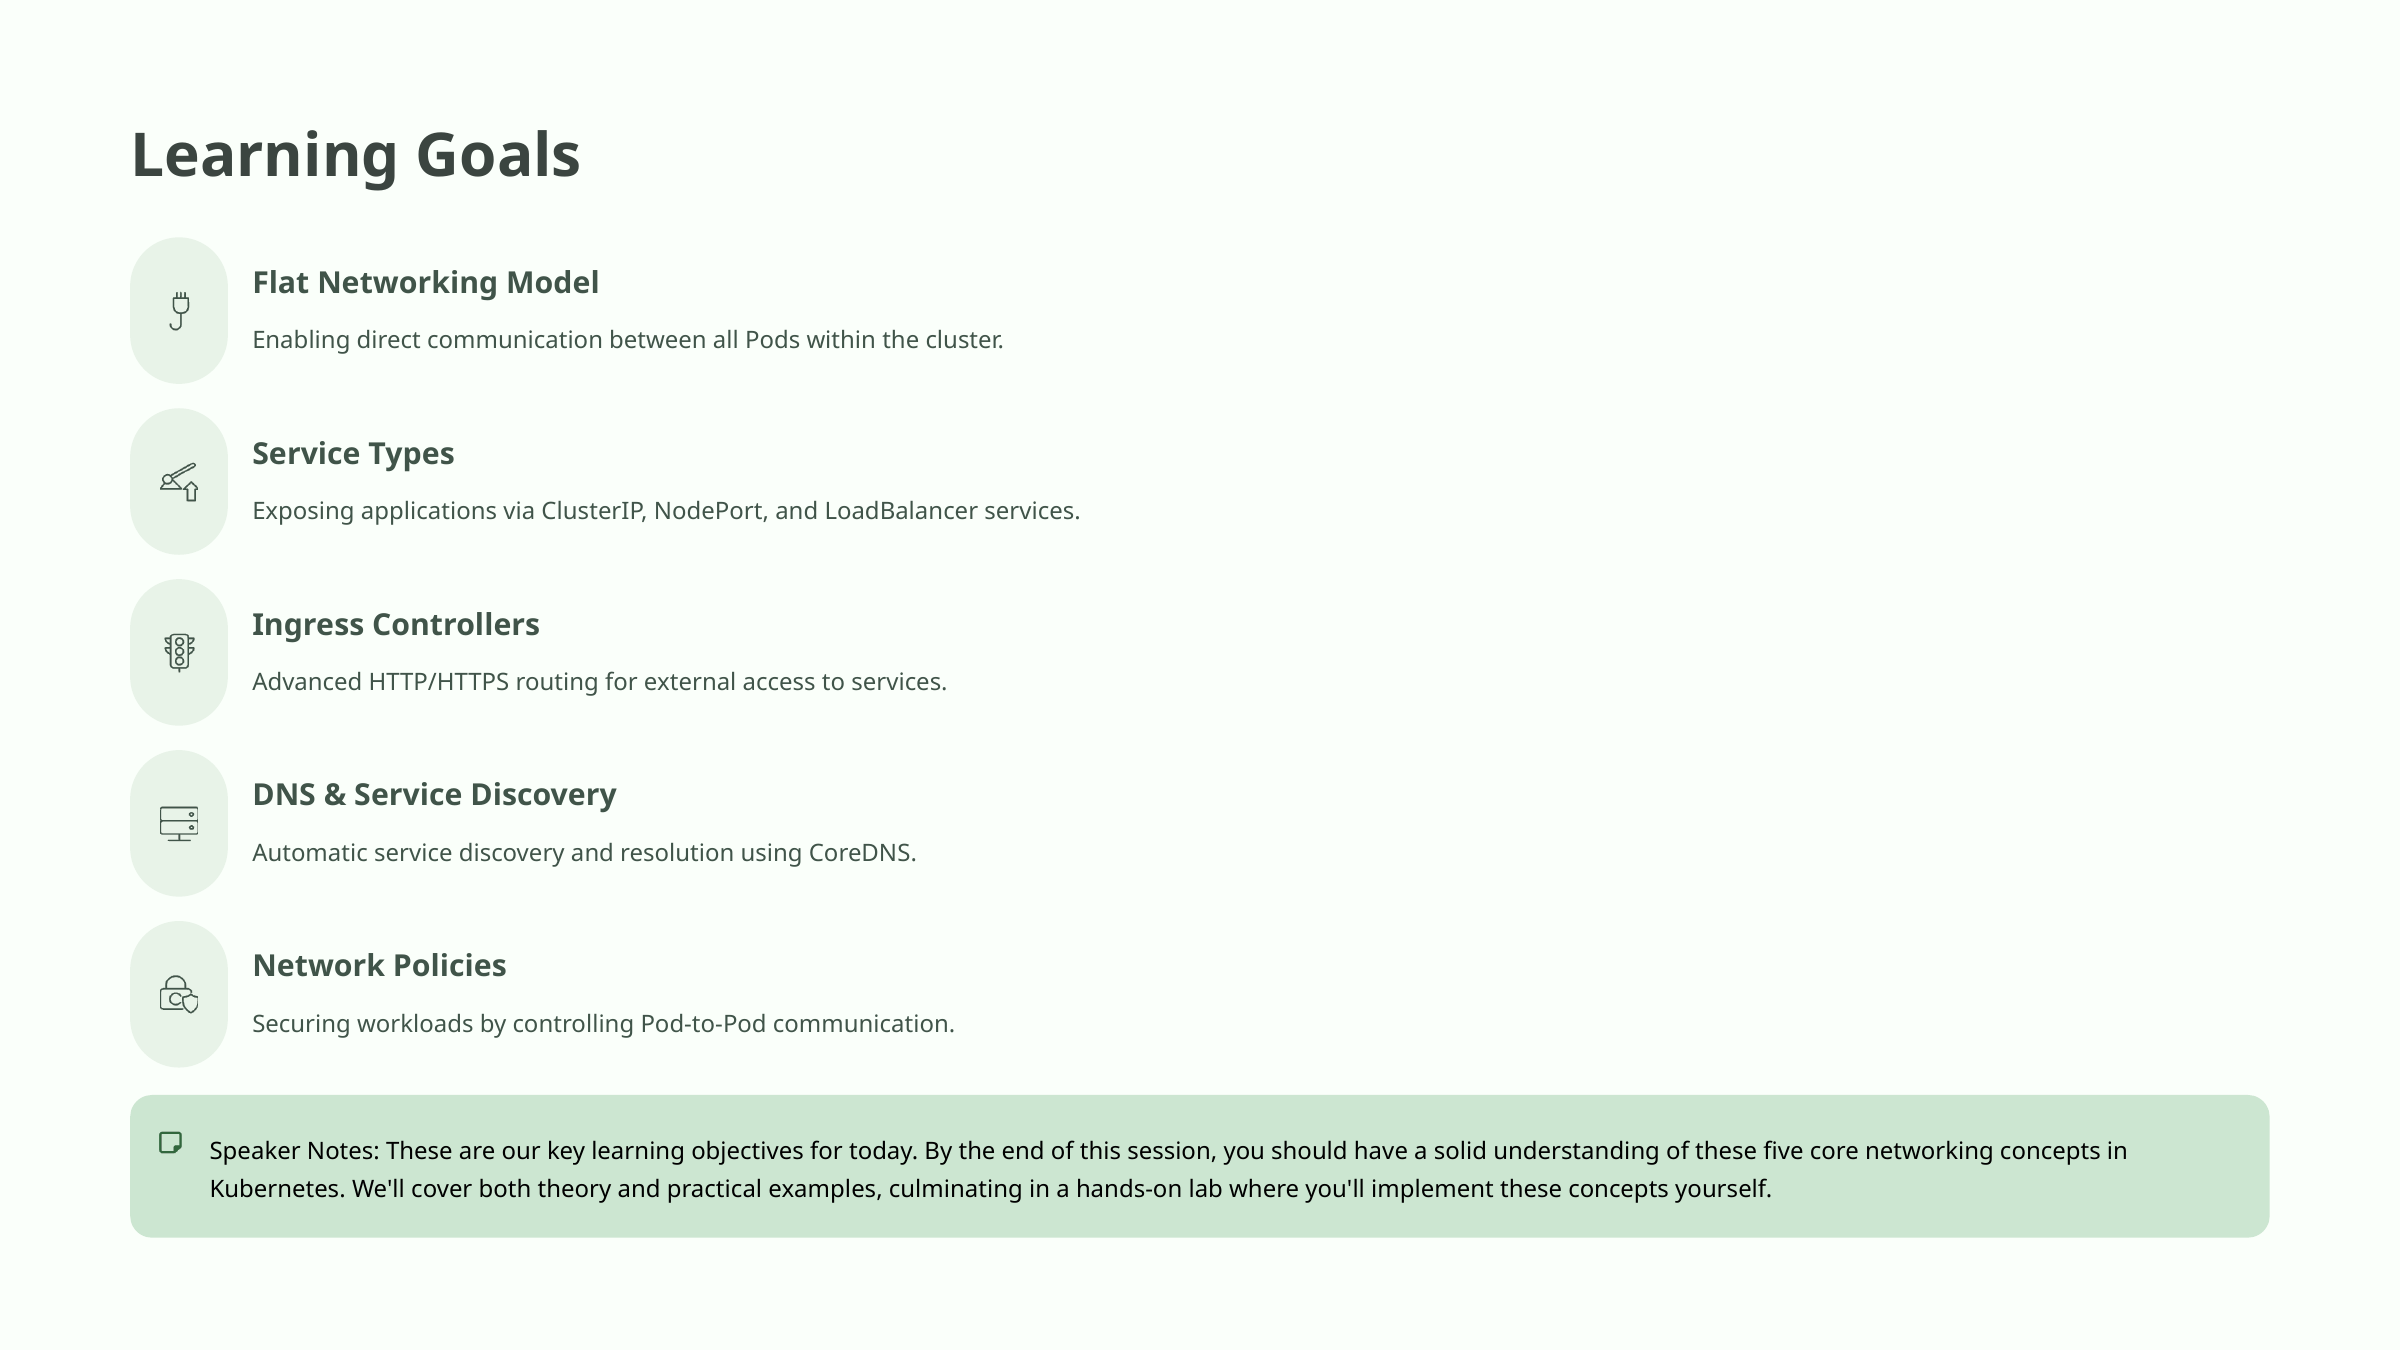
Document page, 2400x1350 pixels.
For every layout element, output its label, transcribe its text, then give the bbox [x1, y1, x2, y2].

text_box Service Types [252, 432, 558, 471]
text_box DNS & Service Discovery [252, 774, 633, 813]
text_box Flat Networking Model [252, 261, 605, 300]
text_box Learning Goals [130, 112, 741, 189]
text_box [130, 921, 228, 1068]
text_box Automatic service discovery and resolution using CoreDNS. [252, 827, 2270, 867]
picture [160, 629, 198, 676]
picture [160, 800, 198, 847]
text_box Exposing applications via ClusterIP, NodePort, and LoadBalancer services. [252, 485, 2270, 525]
text_box [130, 408, 228, 555]
text_box [130, 579, 228, 726]
picture [154, 1130, 186, 1155]
text_box Network Policies [252, 945, 558, 984]
text_box Ingress Controllers [252, 603, 558, 642]
text_box [130, 237, 228, 384]
picture [160, 971, 198, 1018]
picture [160, 458, 198, 505]
text_box Enabling direct communication between all Pods within the cluster. [252, 314, 2270, 354]
text_box Speaker Notes: These are our key learning objectives for today. By the end of this session, you should have a solid understanding of these five core networking concepts in Kubernetes. We'll cover both theory and practical examples, culminating in a hands-on lab where you'll implement these concepts yourself. [209, 1125, 2246, 1204]
picture [160, 287, 198, 334]
text_box Advanced HTTP/HTTPS routing for external access to services. [252, 656, 2270, 696]
text_box [130, 750, 228, 897]
text_box [130, 1094, 2270, 1238]
text_box Securing workloads by controlling Pod-to-Pod communication. [252, 998, 2270, 1038]
